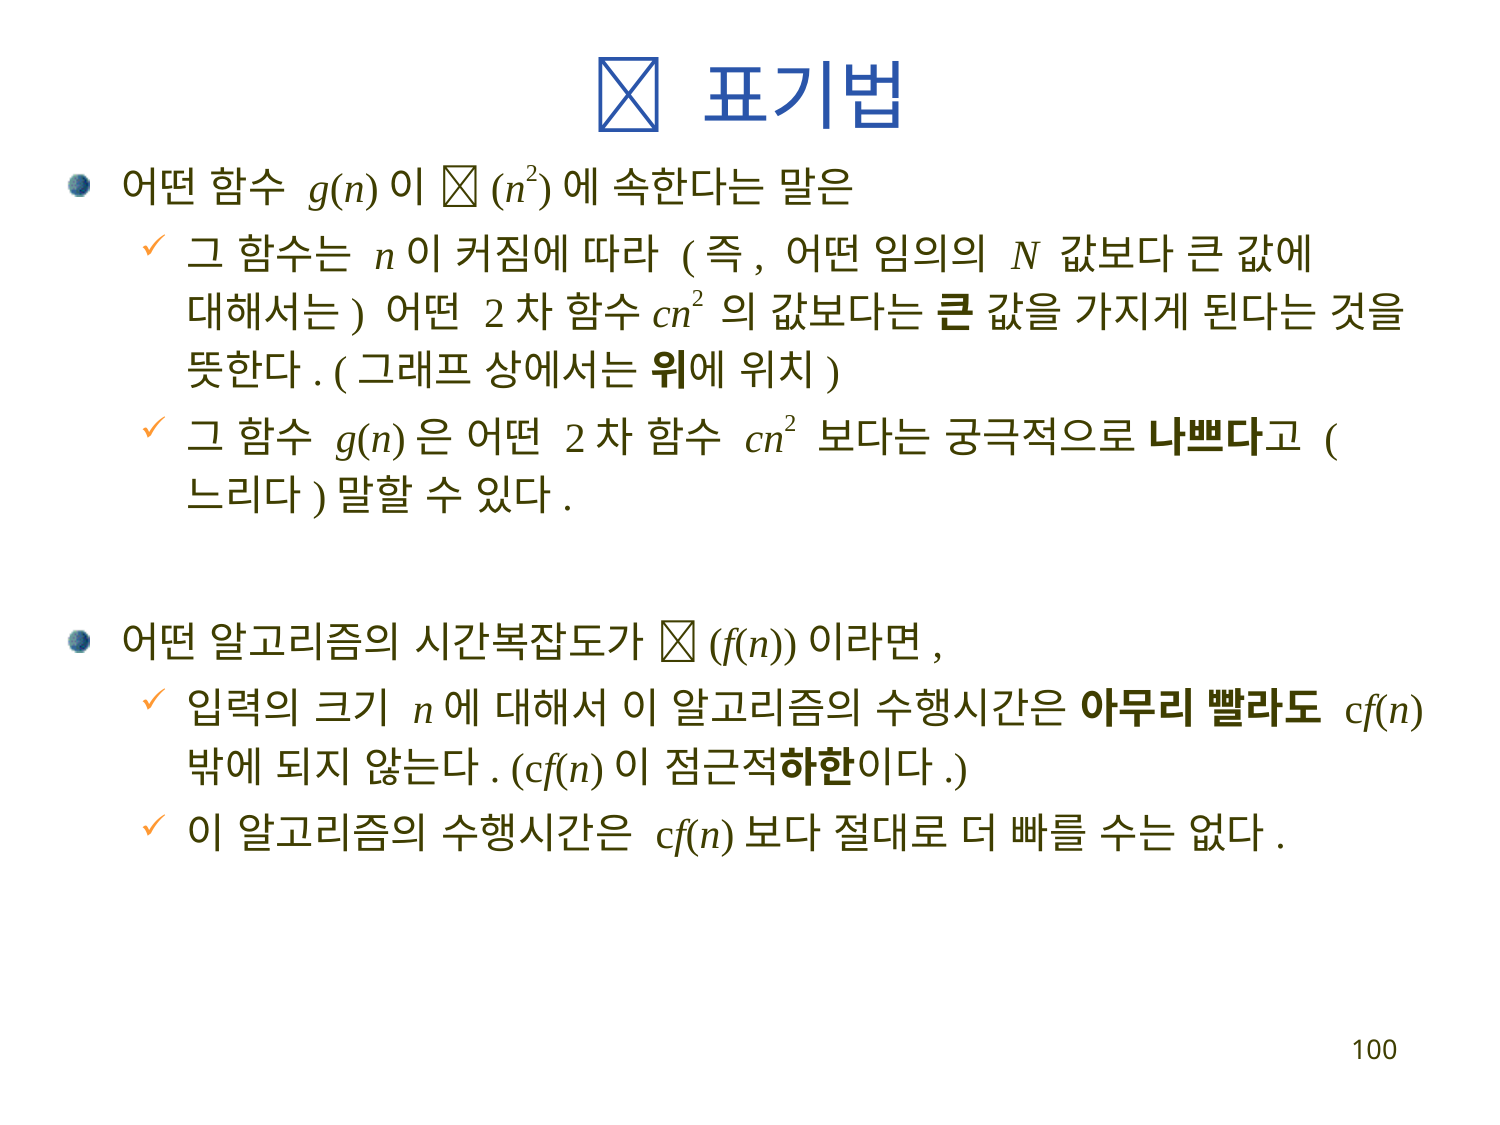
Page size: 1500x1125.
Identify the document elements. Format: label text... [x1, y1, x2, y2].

list 어떤 함수 g(n)이 (n2)에 속한다는 말은 그 함수는 n이 커짐에 따라 (즉, 어떤 임의의 N 값보다 큰 값에 대해서는) 어떤 2차 함수cn2 의 값보다는 큰 값을 가지게 된다는 것을 뜻한다. (그래프 상에서는 위에 위치) 그 함수 g(n)은 어떤 2차 함수 cn2 보다는 궁극적으로 나쁘다고 (느리다)말할 수 있다. 어떤 알고리즘의 시간복잡도가 (f(n))이라면, 입력의 크기 n에 대해서 이 알고리즘의 수행시간은 아무리 빨라도 cf(n)밖에 되지 않는다. (cf(n)이 점근적하한이다.) 이 알고리즘의 수행시간은 cf(n)보다 절대로 더 빠를 수는 없다. [49, 149, 1451, 1026]
picture [65, 171, 90, 197]
picture [65, 627, 90, 653]
title  표기법 [112, 0, 1388, 188]
slide_number 100 [1099, 1024, 1413, 1101]
